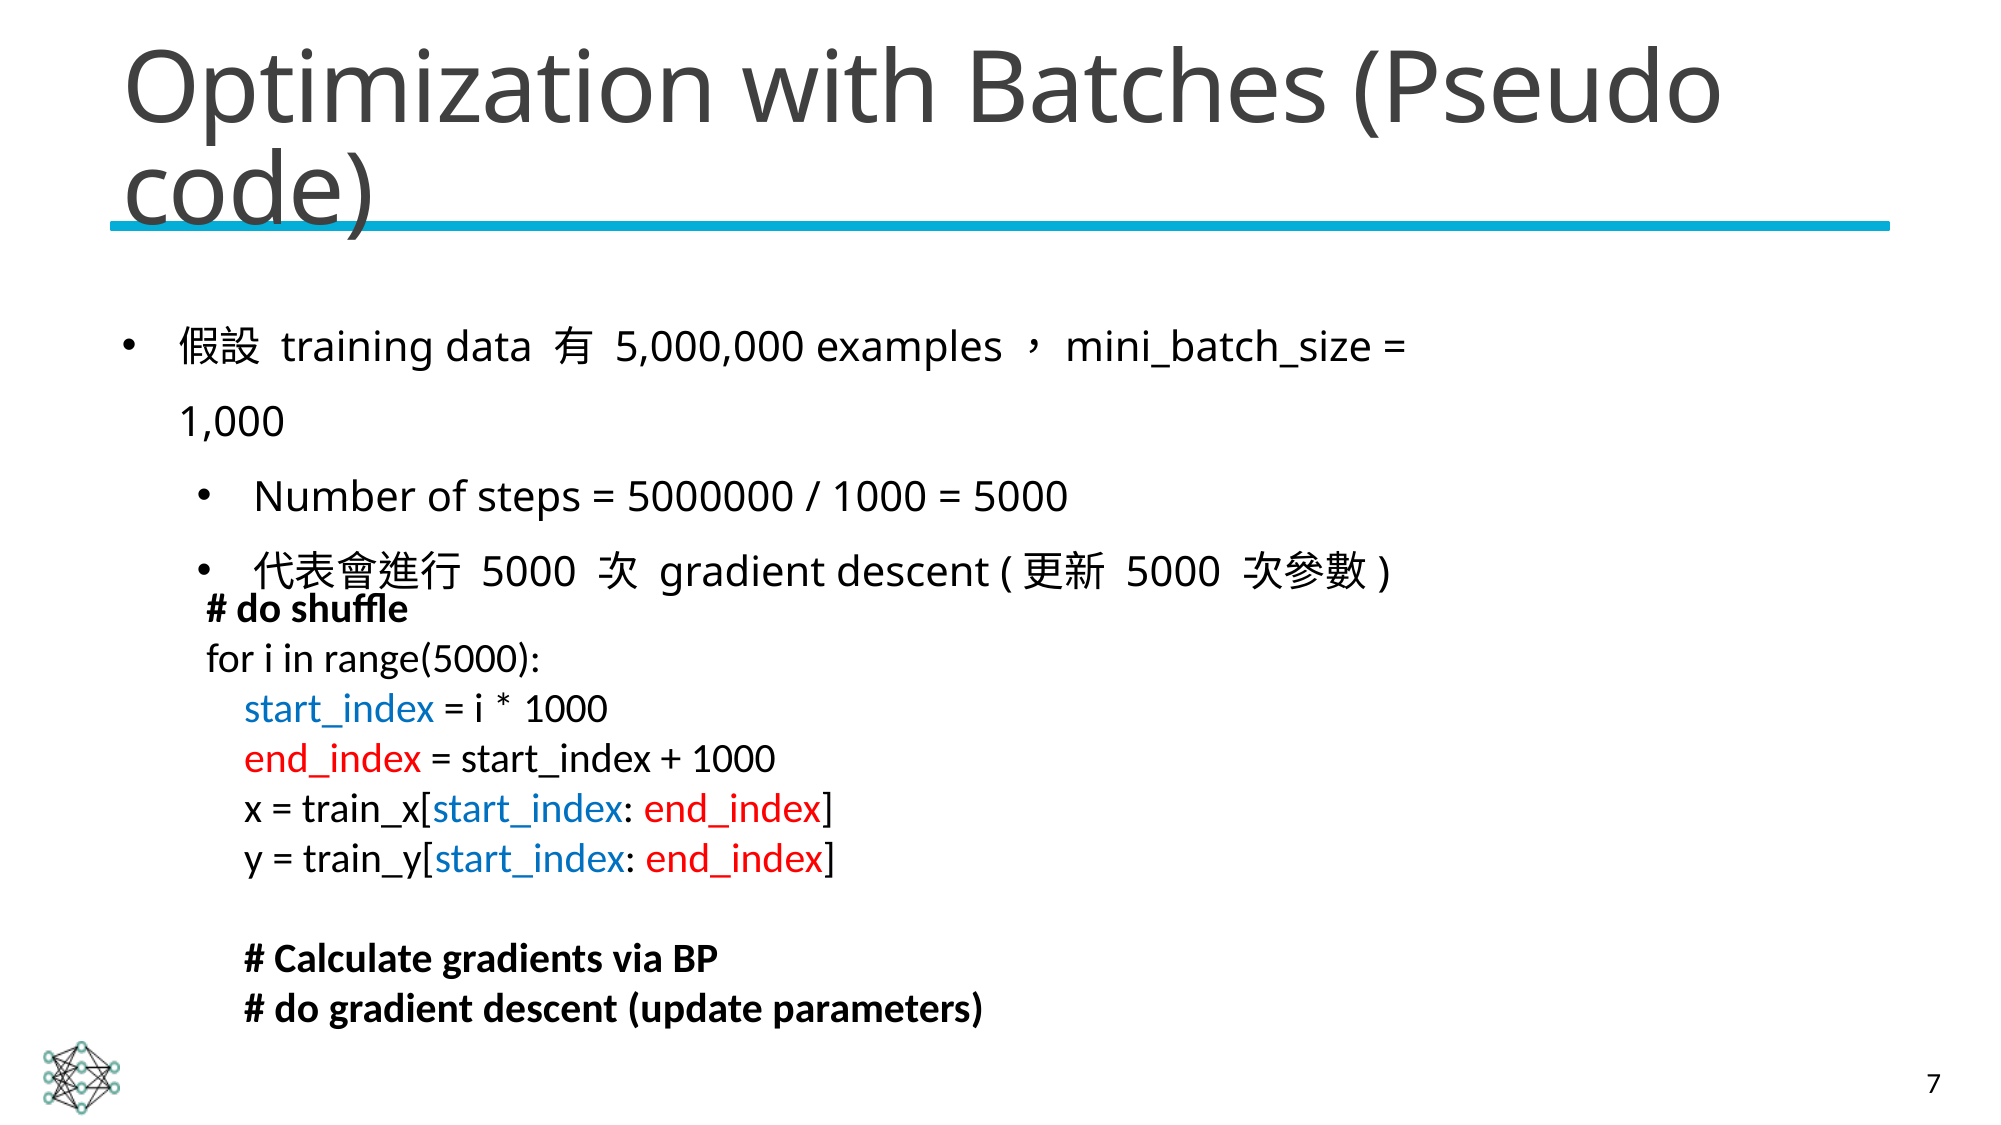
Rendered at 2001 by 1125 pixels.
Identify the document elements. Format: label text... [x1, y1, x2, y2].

title Optimization with Batches (Pseudo code) [107, 58, 1899, 228]
text_box # do shuffle for i in range(5000): start_index = i * 1000 end_index = start_index + 1000 x = train_x[start_index: end_index] y = train_y[start_index: end_index] # Calculate gradients via BP # do gradient descent (update parameters) [191, 573, 1141, 1039]
slide_number 7 [1740, 1052, 1957, 1113]
text_box 假設 training data 有 5,000,000 examples，mini_batch_size = 1,000 Number of steps = 5000000 / 1000 = 5000 代表會進行 5000 次 gradient descent (更新 5000 次參數) [107, 286, 1536, 602]
picture [43, 1041, 120, 1116]
